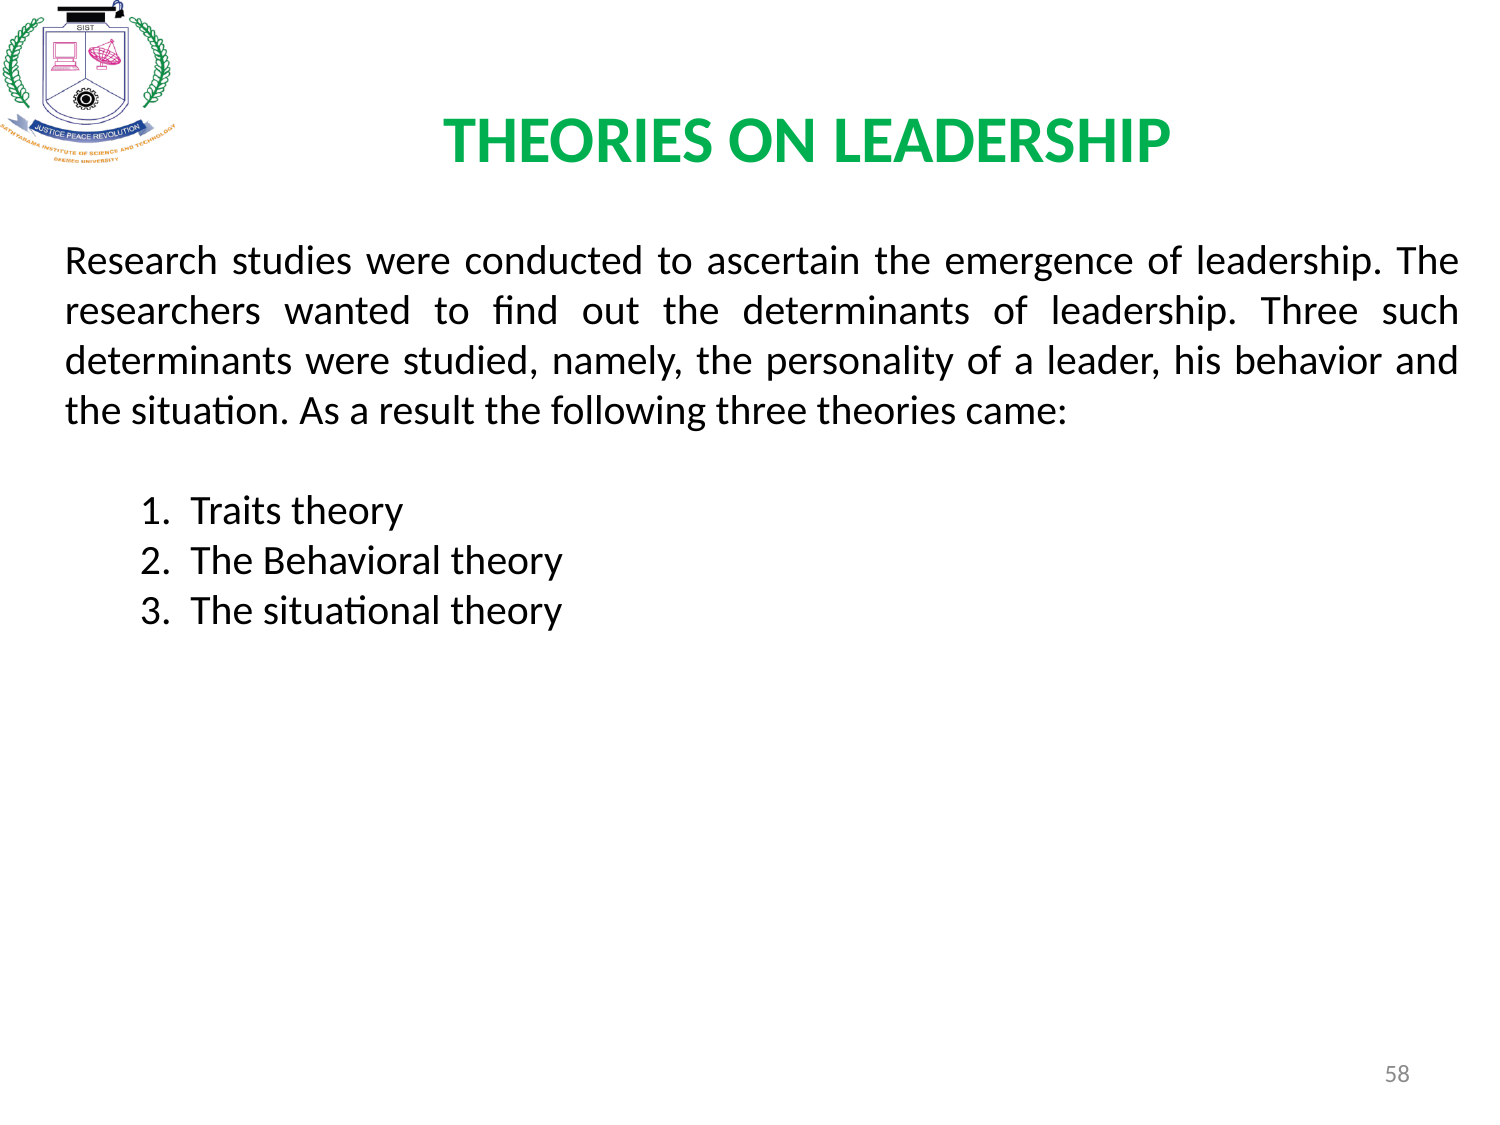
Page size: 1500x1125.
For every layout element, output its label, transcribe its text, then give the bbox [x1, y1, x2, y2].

slide_number 58 [1074, 1042, 1425, 1103]
title THEORIES ON LEADERSHIP [424, 33, 1191, 238]
picture [0, 0, 175, 163]
text_box Research studies were conducted to ascertain the emergence of leadership. The researchers wanted to find out the determinants of leadership. Three such determinants were studied, namely, the personality of a leader, his behavior and the situation. As a result the following three theories came: 1. Traits theory 2. The Behavioral theory 3. The situational theory [49, 224, 1475, 690]
